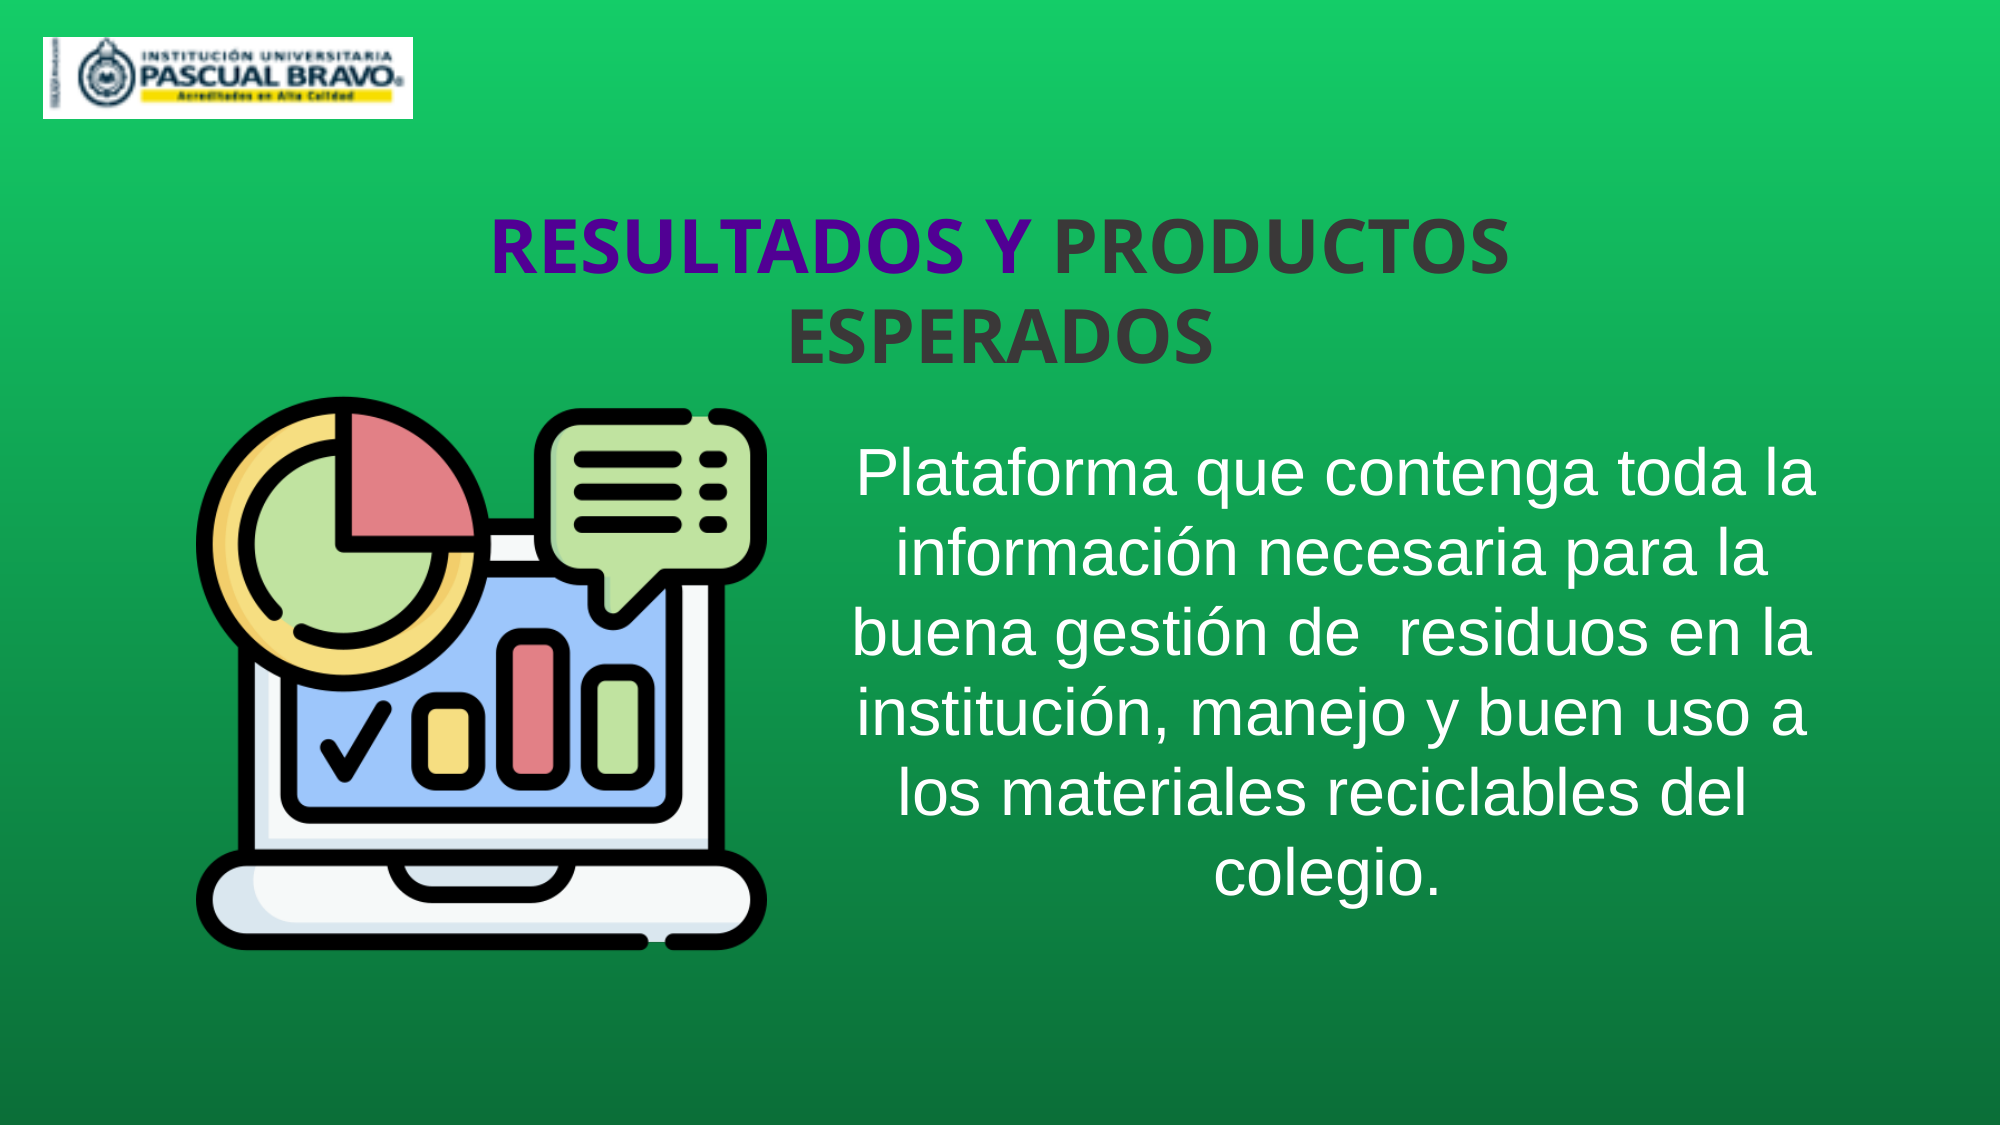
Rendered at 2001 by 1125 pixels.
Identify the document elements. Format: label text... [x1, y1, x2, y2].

text_box Plataforma que contenga toda la información necesaria para la buena gestión de residuos en la institución, manejo y buen uso a los materiales reciclables del colegio. [821, 421, 1844, 1007]
text_box RESULTADOS Y PRODUCTOS ESPERADOS [331, 191, 1669, 387]
picture [42, 37, 414, 119]
picture [195, 387, 767, 959]
